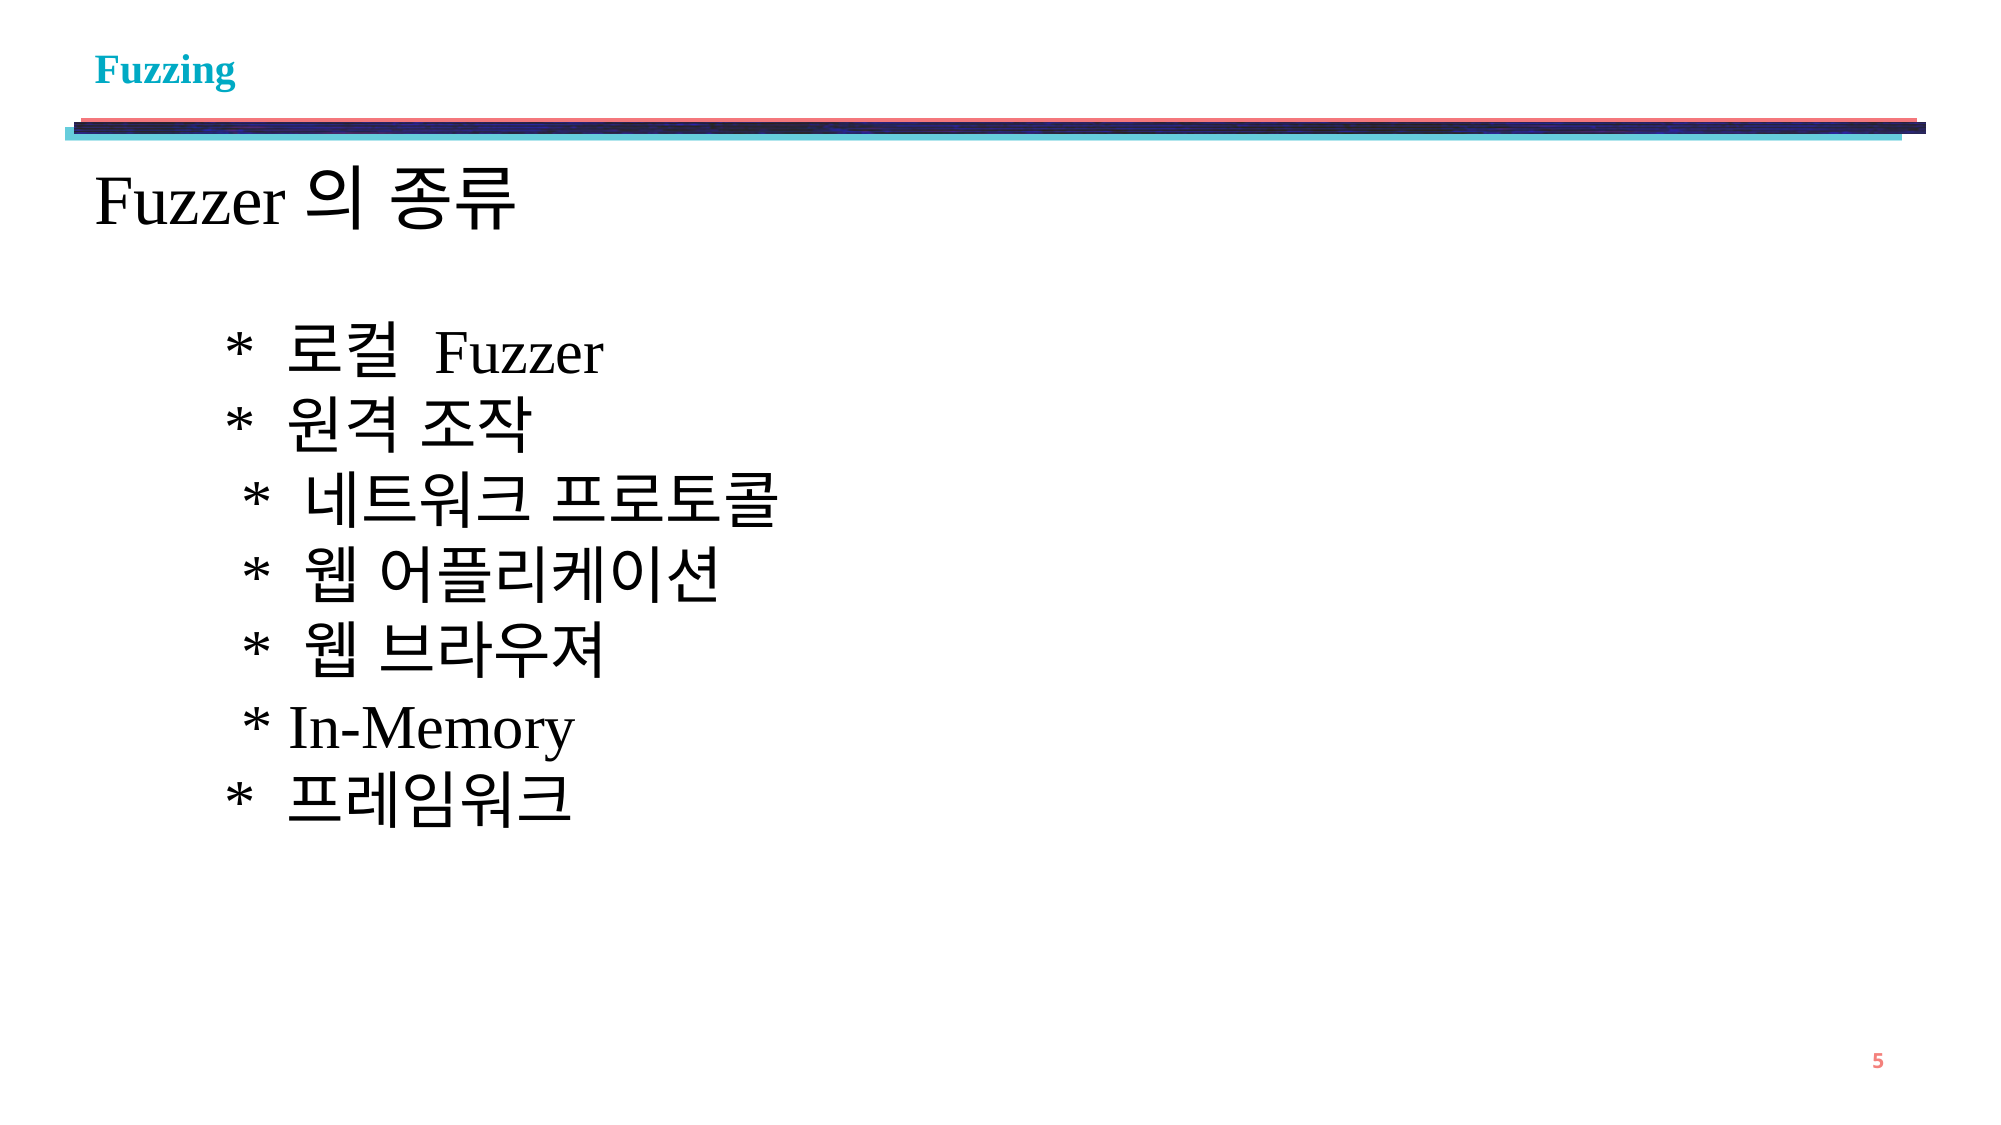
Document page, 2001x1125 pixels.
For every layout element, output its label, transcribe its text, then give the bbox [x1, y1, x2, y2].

title Fuzzing [79, 27, 1957, 113]
text_box * 로컬 Fuzzer * 원격 조작 * 네트워크 프로토콜 * 웹 어플리케이션 * 웹 브라우져 * In-Memory * 프레임워크 [194, 304, 796, 844]
text_box Fuzzer의 종류 [79, 145, 651, 246]
